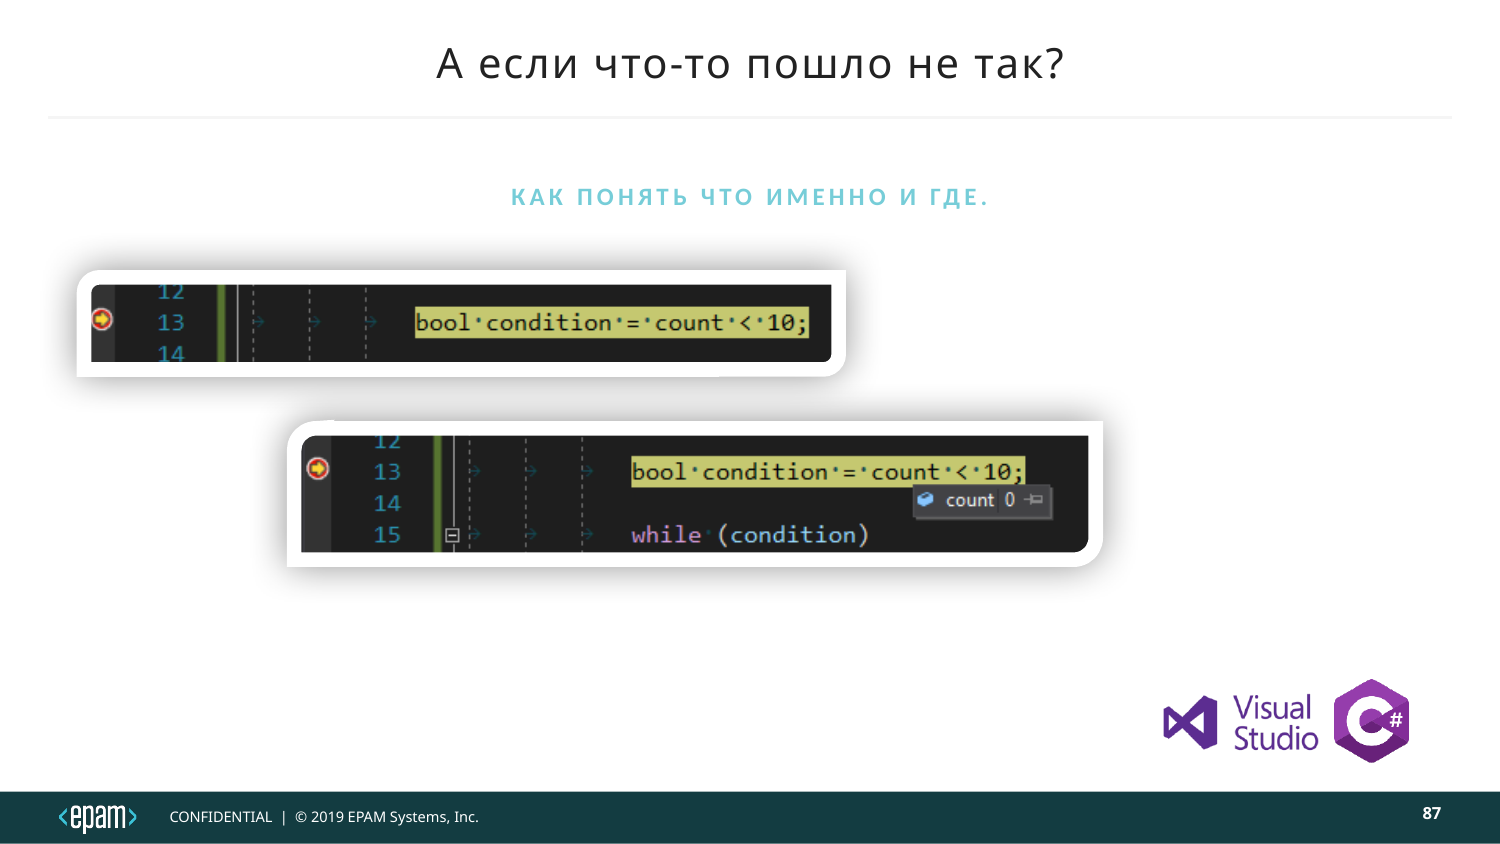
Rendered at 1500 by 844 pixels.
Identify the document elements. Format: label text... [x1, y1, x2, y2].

picture [294, 428, 1096, 560]
list Как понять что именно и где. [58, 177, 1442, 234]
title А если что-то пошло не так? [59, 37, 1442, 87]
slide_number 87 [1216, 791, 1442, 844]
picture [1140, 650, 1442, 791]
picture [84, 277, 839, 370]
